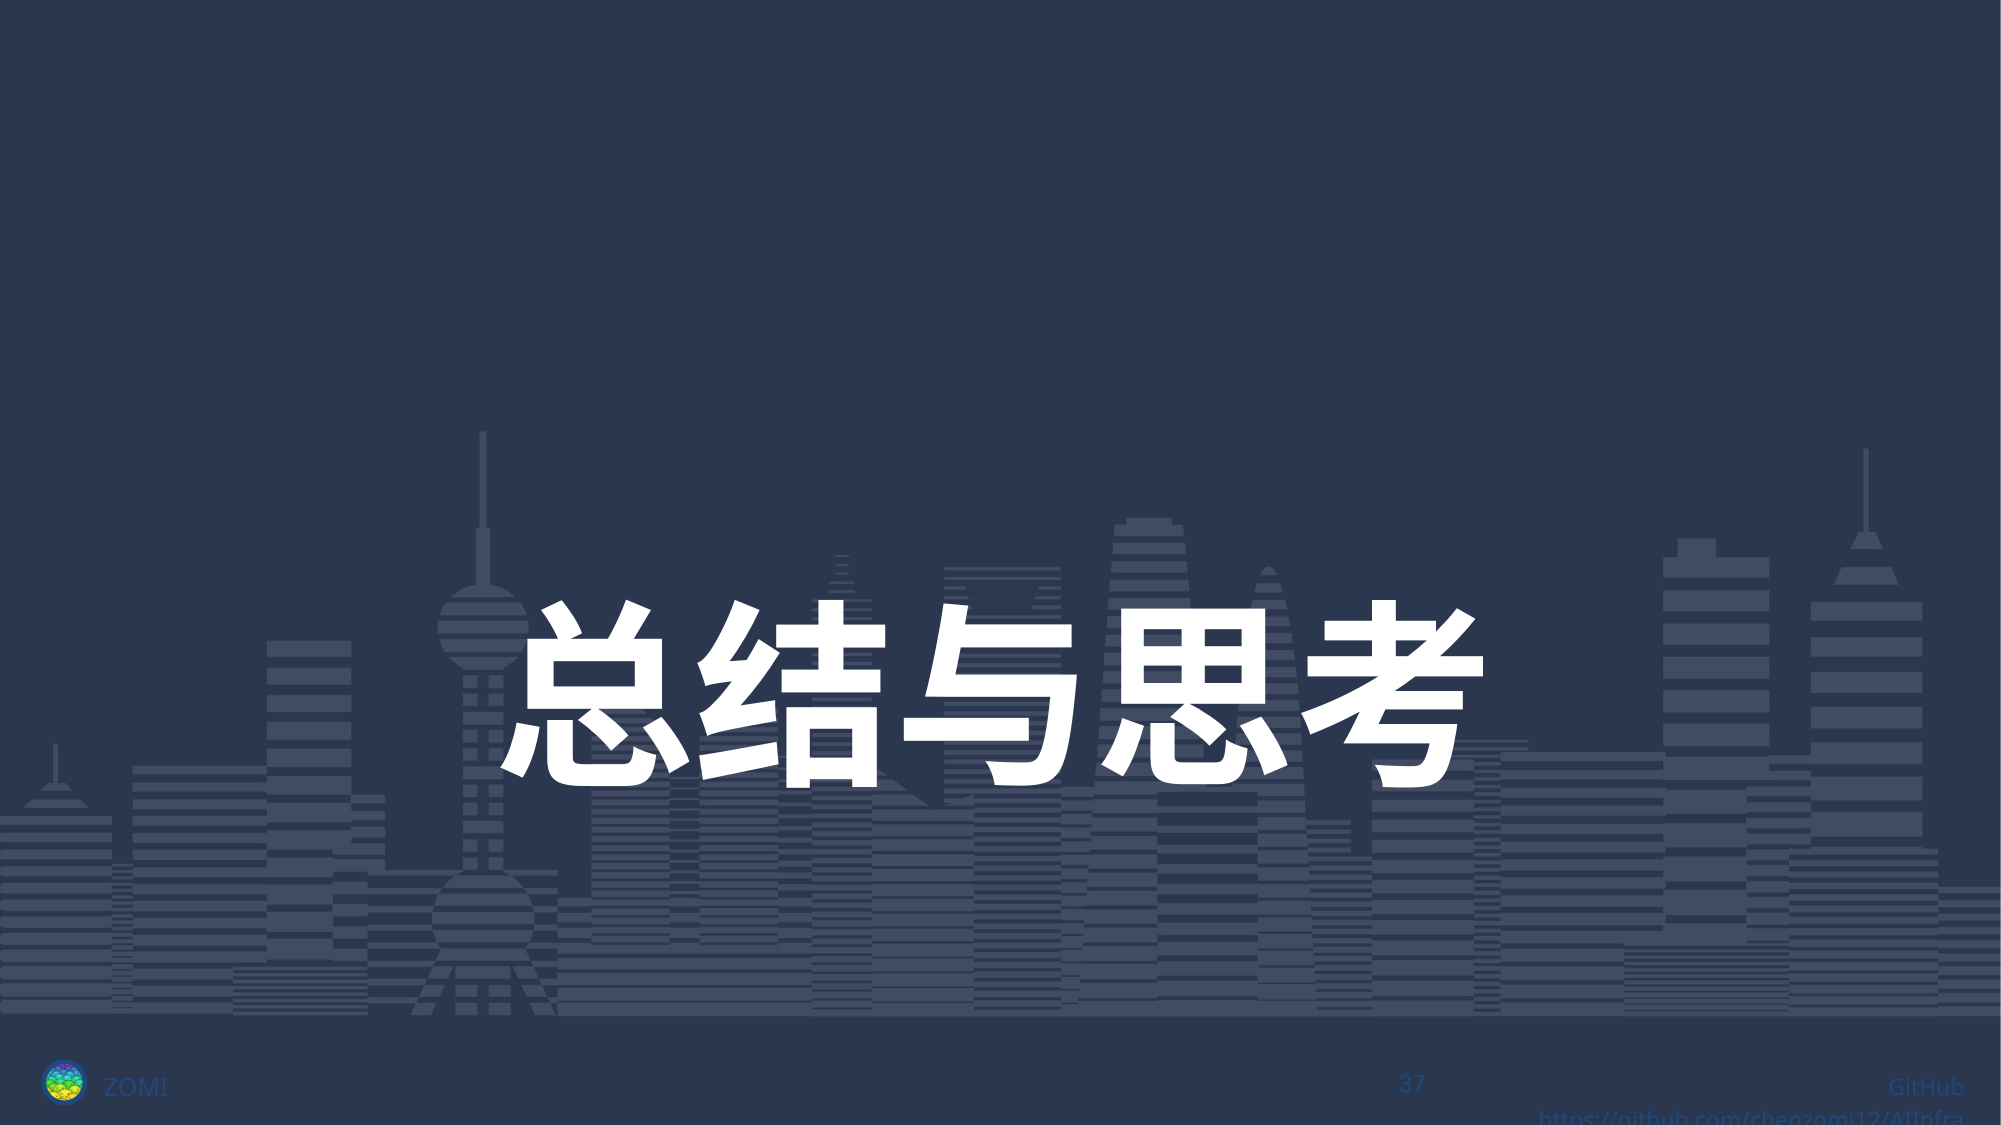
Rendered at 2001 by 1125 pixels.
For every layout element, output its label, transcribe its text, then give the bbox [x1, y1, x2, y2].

picture [1816, 1117, 1824, 1125]
picture [1792, 1117, 1798, 1125]
picture [1650, 1117, 1656, 1125]
picture [1724, 1117, 1730, 1125]
picture [1573, 1117, 1580, 1125]
picture [1620, 1117, 1627, 1125]
picture [1709, 1117, 1717, 1125]
list 总结与思考 [79, 394, 1910, 986]
picture [1542, 1117, 1548, 1125]
picture [1678, 1117, 1685, 1125]
picture [1831, 1117, 1837, 1125]
picture [0, 0, 2001, 1125]
picture [1923, 1117, 1929, 1125]
picture [1765, 1117, 1771, 1125]
